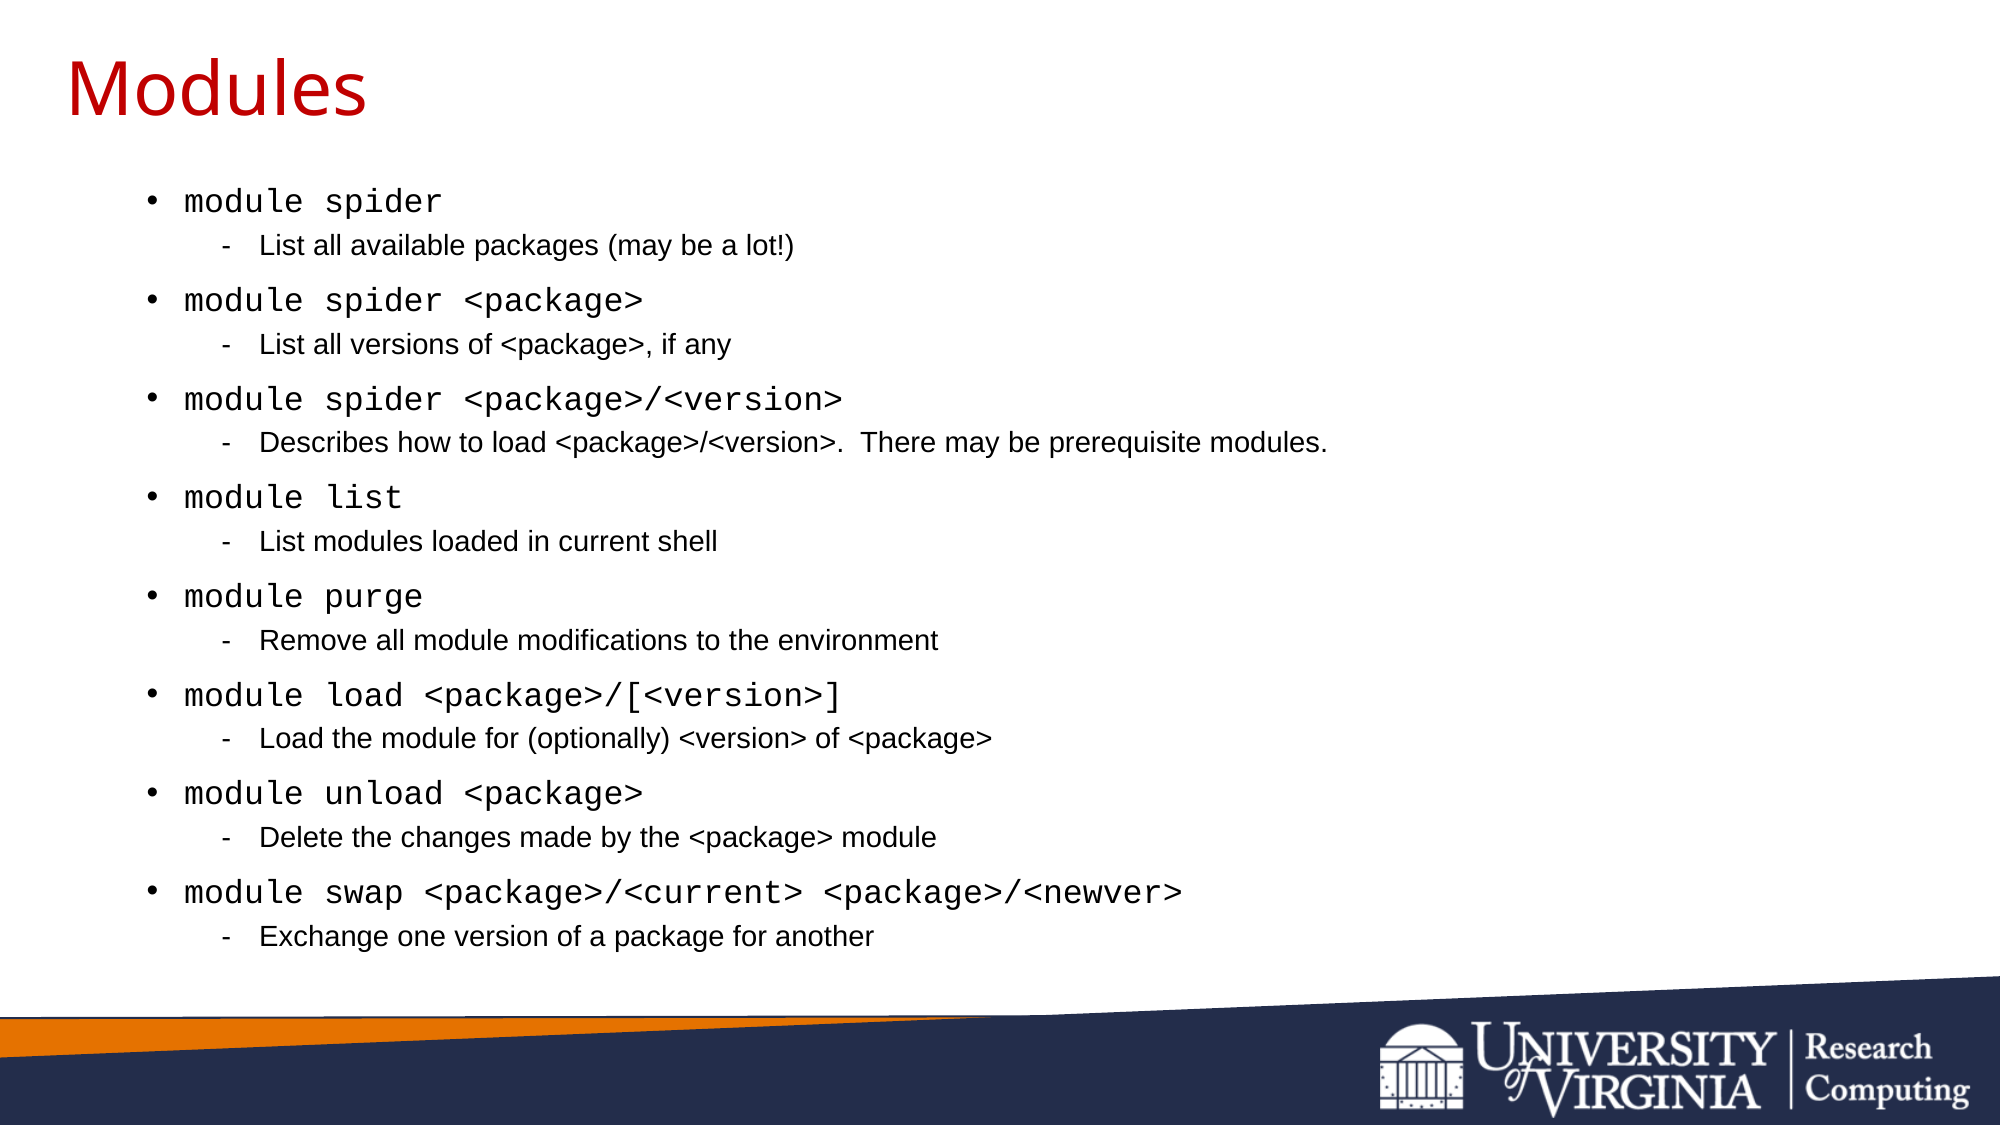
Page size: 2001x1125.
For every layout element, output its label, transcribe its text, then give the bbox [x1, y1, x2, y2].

picture [1380, 1021, 1981, 1118]
text_box module spider List all available packages (may be a lot!) module spider <package> List all versions of <package>, if any module spider <package>/<version> Describes how to load <package>/<version>. There may be prerequisite modules. module list List modules loaded in current shell module purge Remove all module modifications to the environment module load <package>/[<version>] Load the module for (optionally) <version> of <package> module unload <package> Delete the changes made by the <package> module module swap <package>/<current> <package>/<newver> Exchange one version of a package for another [131, 176, 1482, 990]
text_box Modules [50, 33, 1219, 139]
text_box [0, 976, 2000, 1125]
text_box [0, 1015, 1021, 1057]
